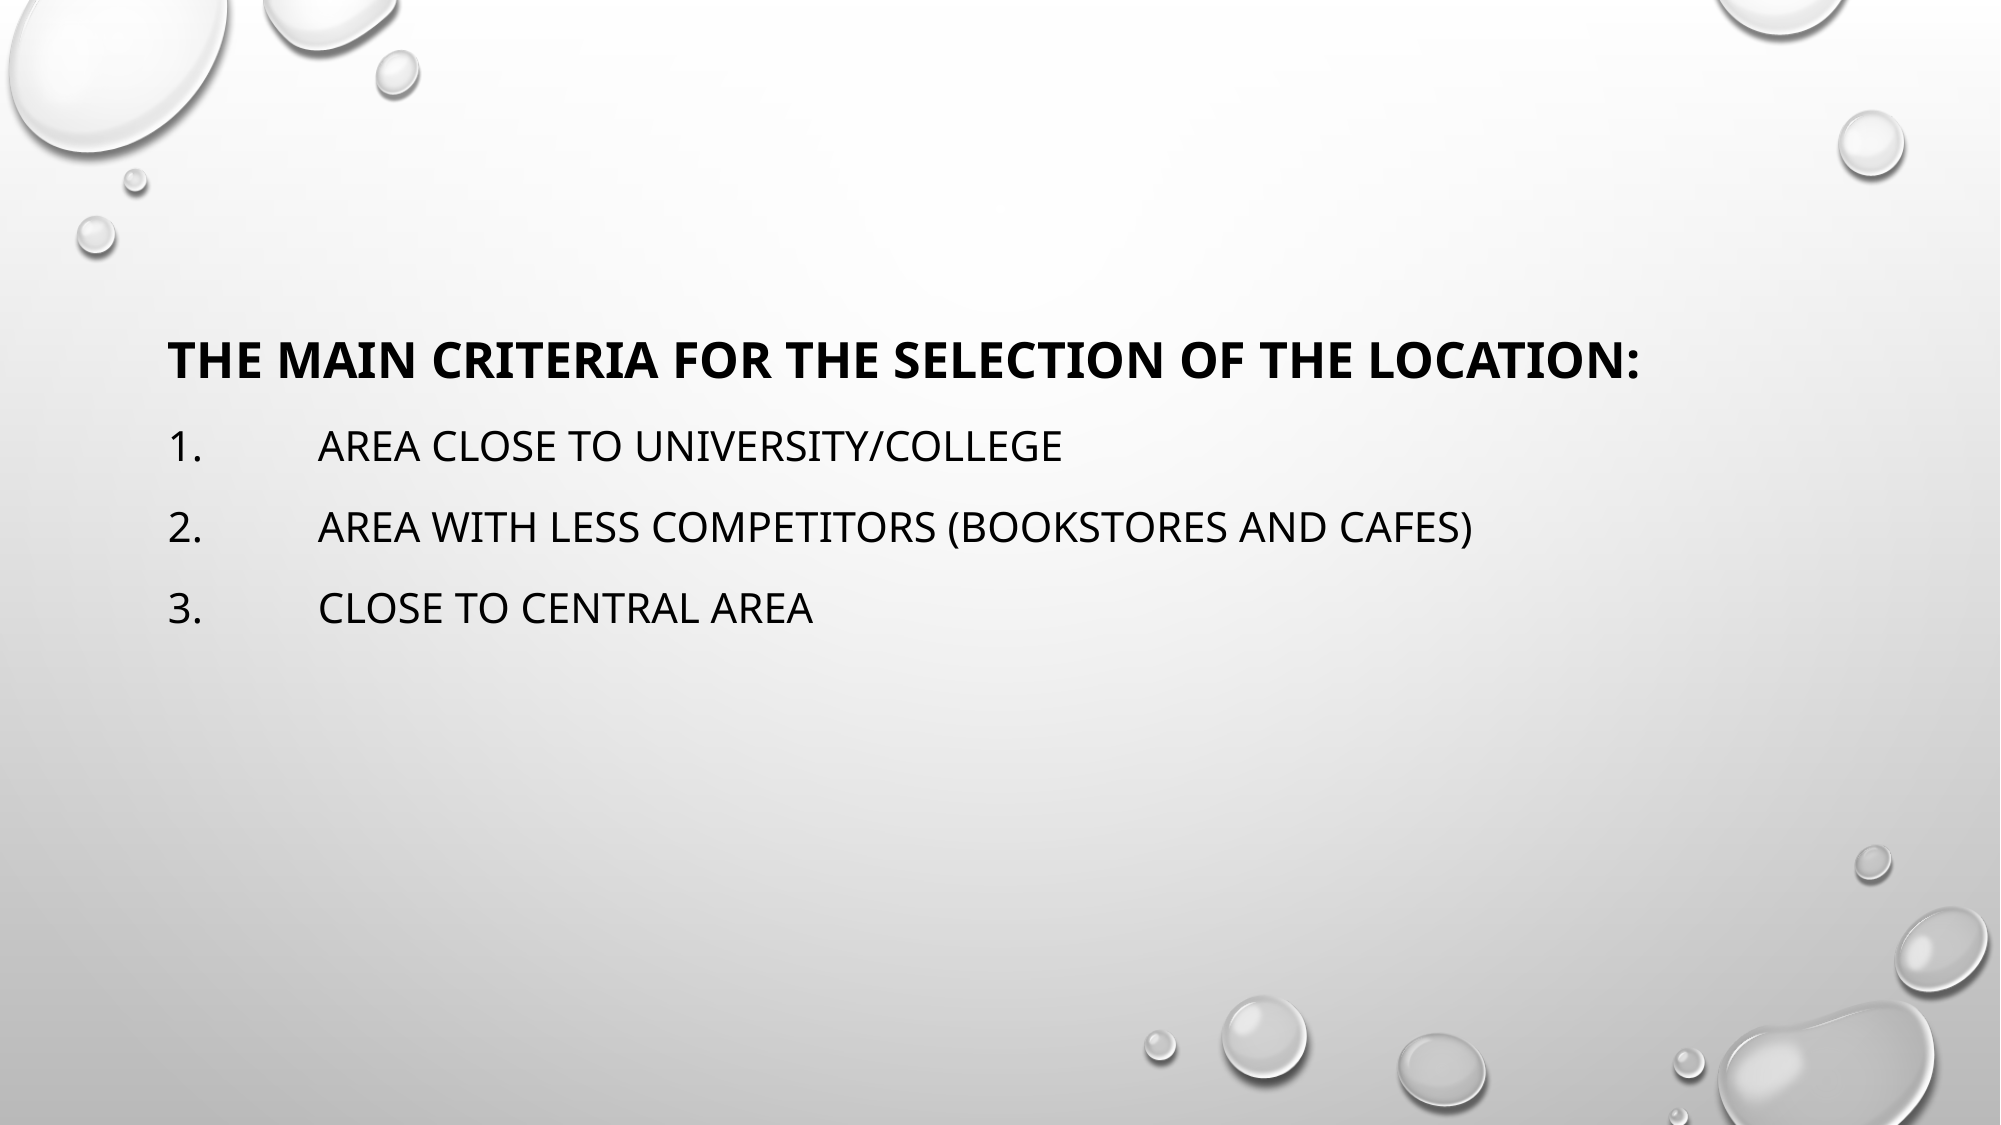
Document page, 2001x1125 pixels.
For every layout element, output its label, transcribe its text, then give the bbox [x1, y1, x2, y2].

list The main criteria for the selection of the location: 1. Area close to university/college 2. Area with less competitors (bookstores and cafes) 3. Close to central area [152, 309, 1853, 872]
picture [0, 0, 2000, 1125]
